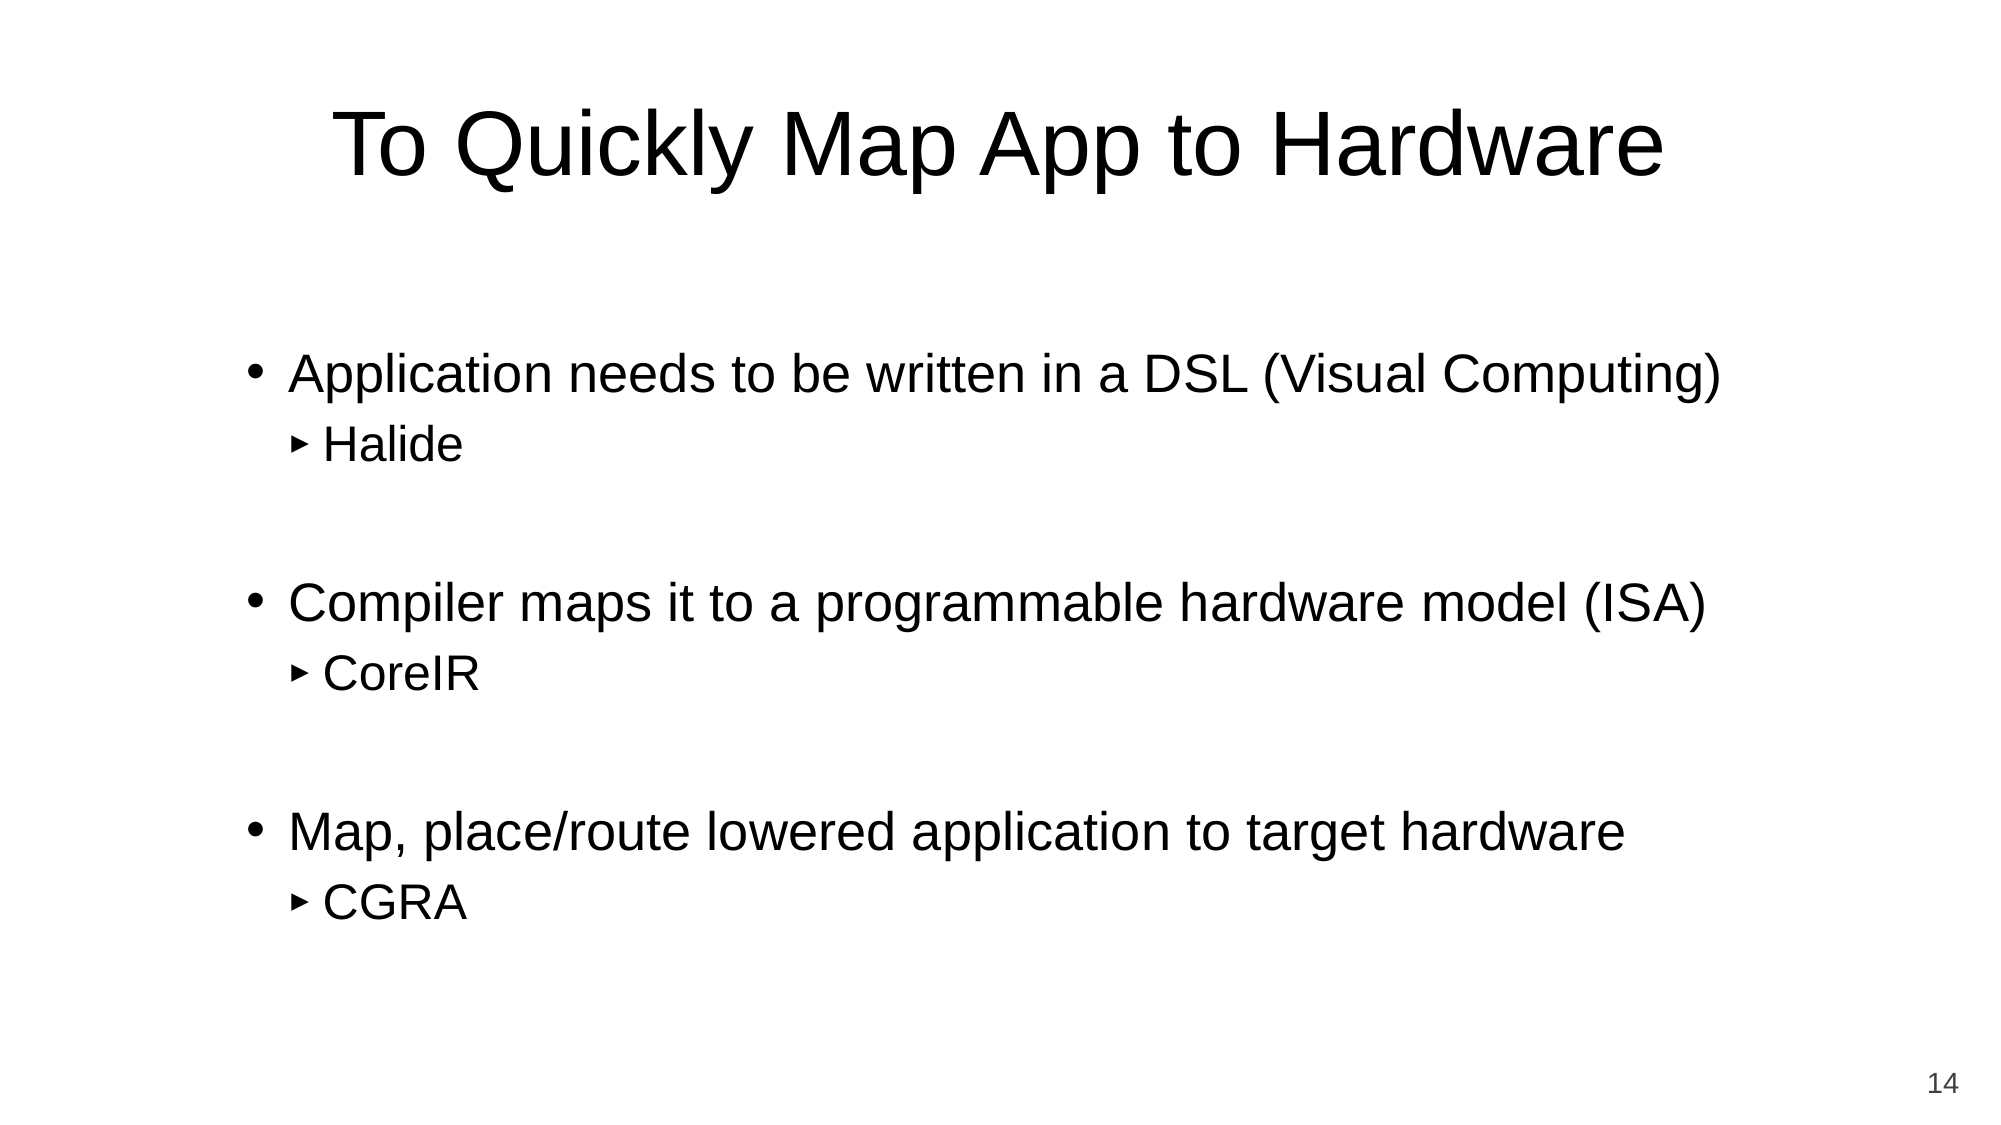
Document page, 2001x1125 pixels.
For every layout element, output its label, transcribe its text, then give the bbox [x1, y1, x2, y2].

list Application needs to be written in a DSL (Visual Computing) Halide Compiler maps it to a programmable hardware model (ISA) CoreIR Map, place/route lowered application to target hardware CGRA [216, 262, 1900, 1005]
slide_number 14 [1507, 1056, 1974, 1117]
title To Quickly Map App to Hardware [99, 45, 1900, 233]
